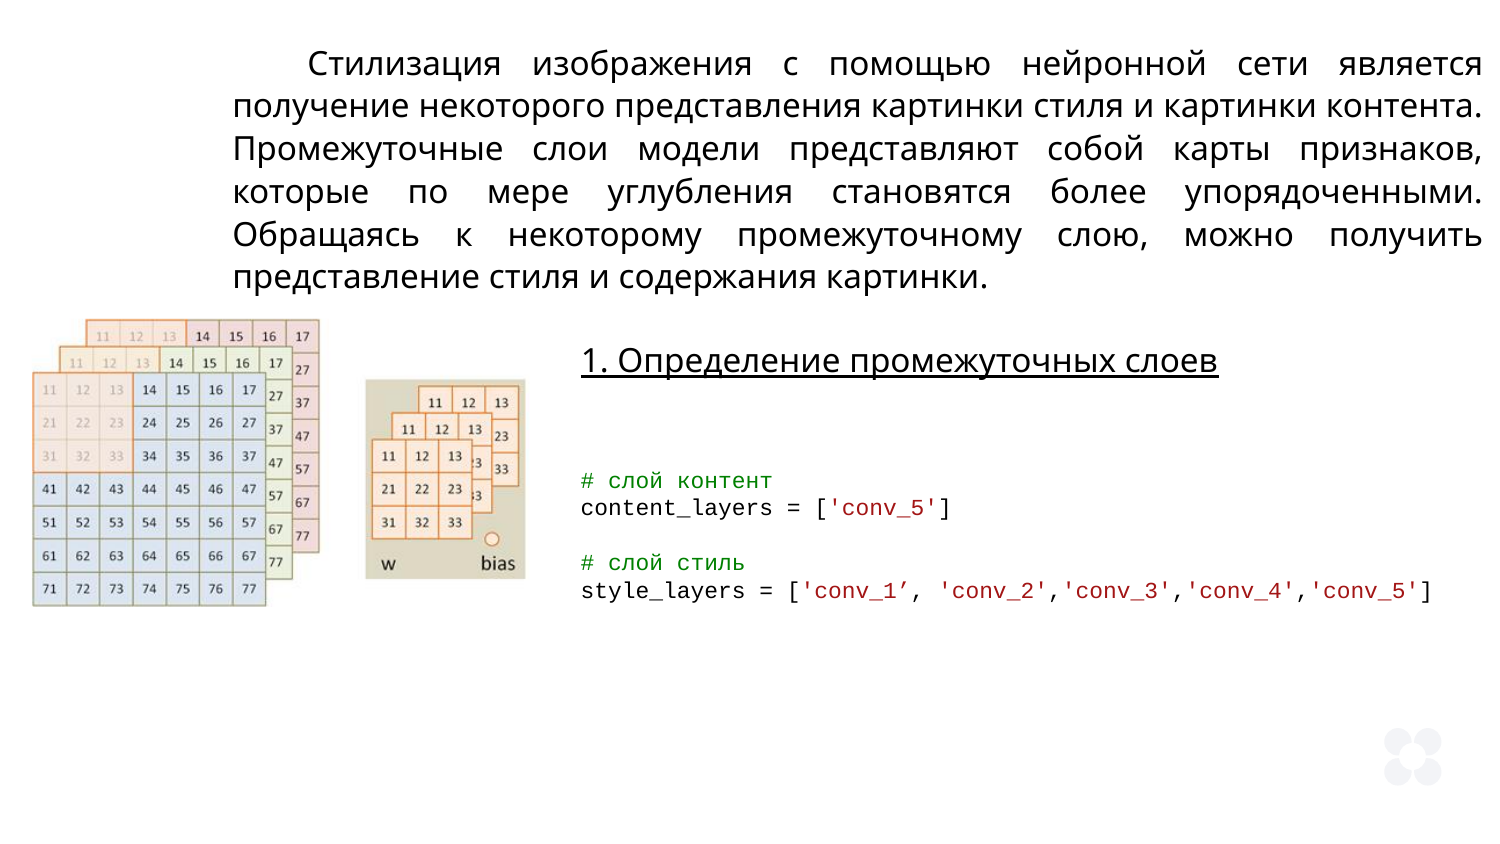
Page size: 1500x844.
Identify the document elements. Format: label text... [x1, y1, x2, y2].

picture [28, 305, 548, 609]
text_box Стилизация изображения с помощью нейронной сети является получение некоторого представления картинки стиля и картинки контента. Промежуточные слои модели представляют собой карты признаков, которые по мере углубления становятся более упорядоченными. Обращаясь к некоторому промежуточному слою, можно получить представление стиля и содержания картинки. [217, 24, 1500, 311]
text_box 1. Определение промежуточных слоев [565, 321, 1454, 395]
text_box # слой контент content_layers = ['conv_5'] # слой стиль style_layers = ['conv_1’, 'conv_2','conv_3','conv_4','conv_5'] [565, 457, 1500, 610]
